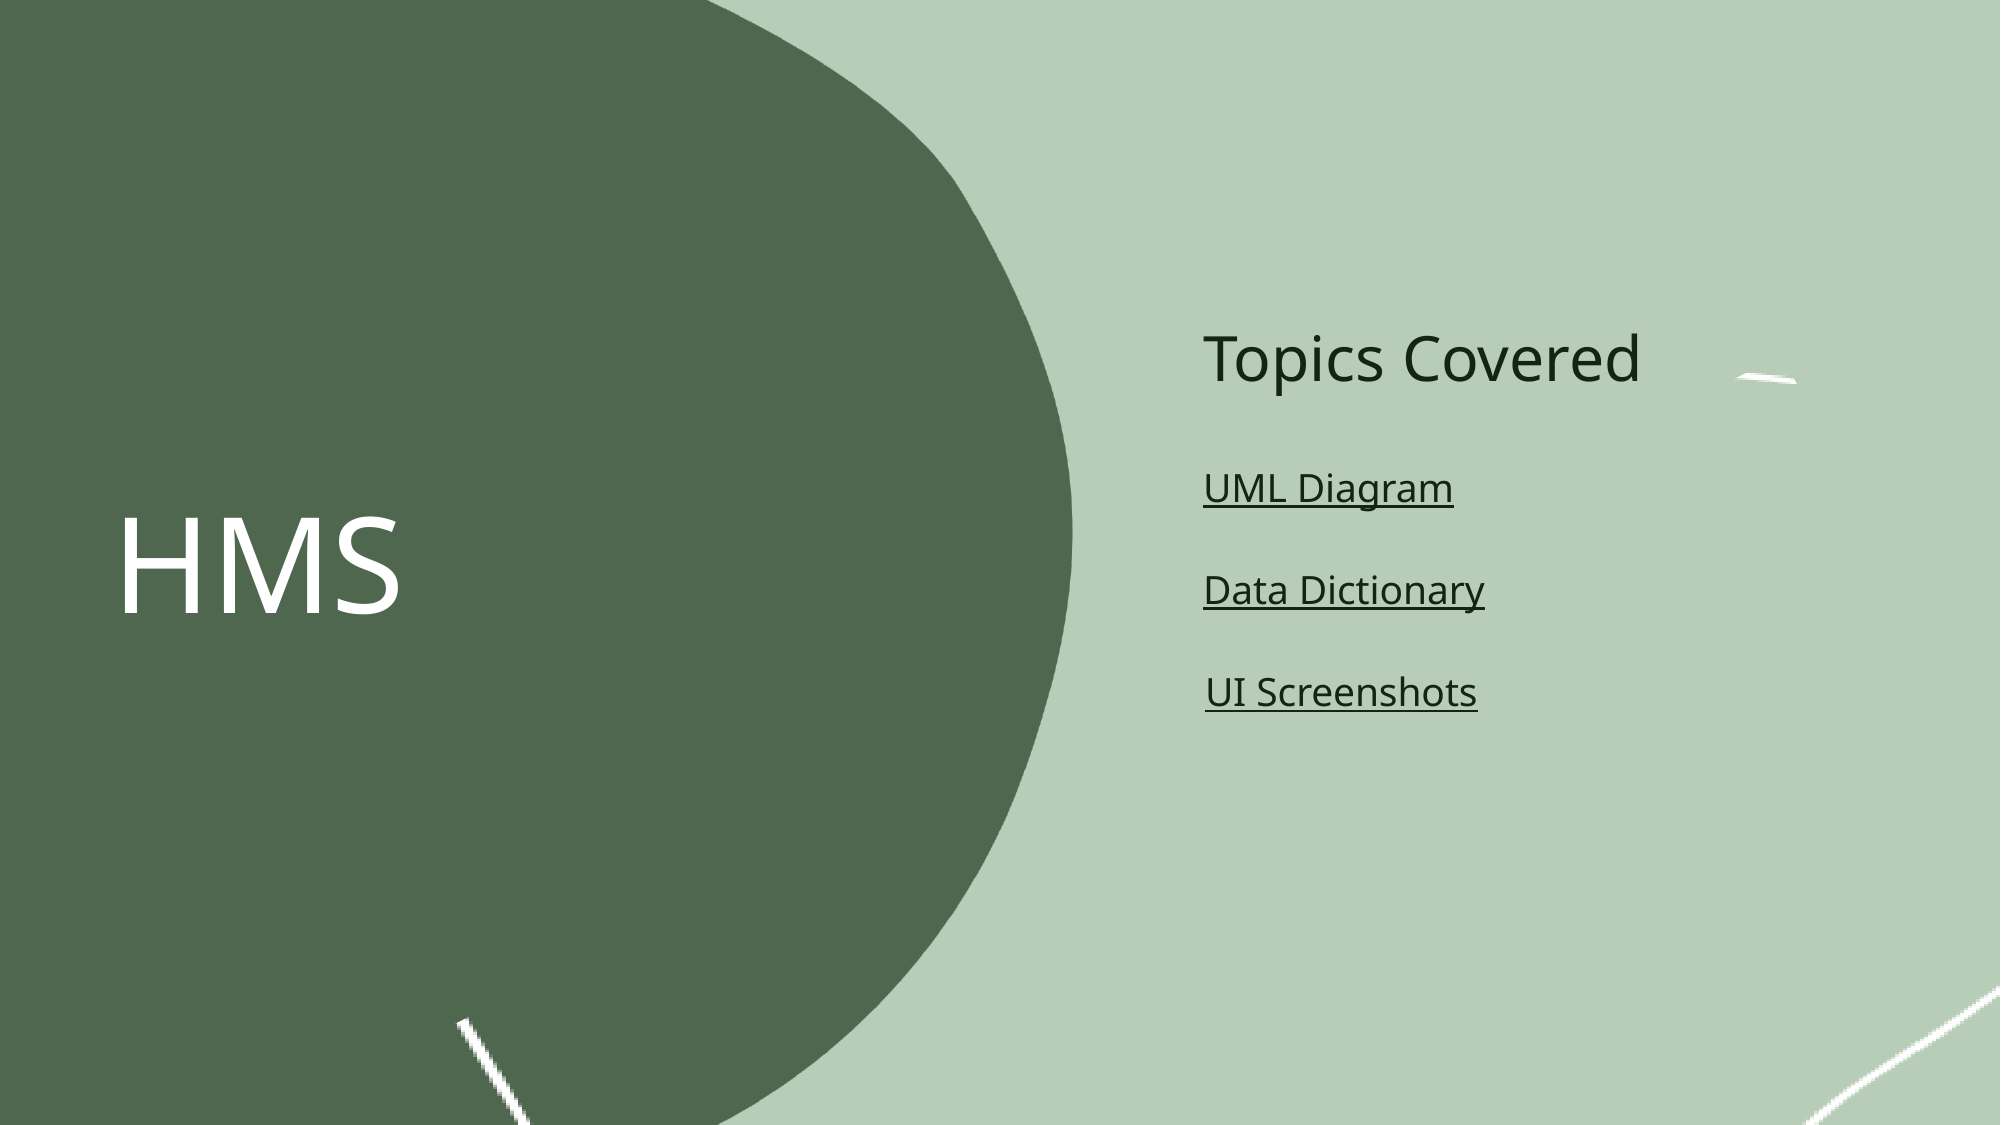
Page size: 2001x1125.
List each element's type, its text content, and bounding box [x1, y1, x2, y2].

text_box [0, 0, 1101, 1125]
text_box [1202, 305, 1960, 812]
text_box [397, 649, 2000, 1125]
text_box HMS [112, 480, 869, 641]
